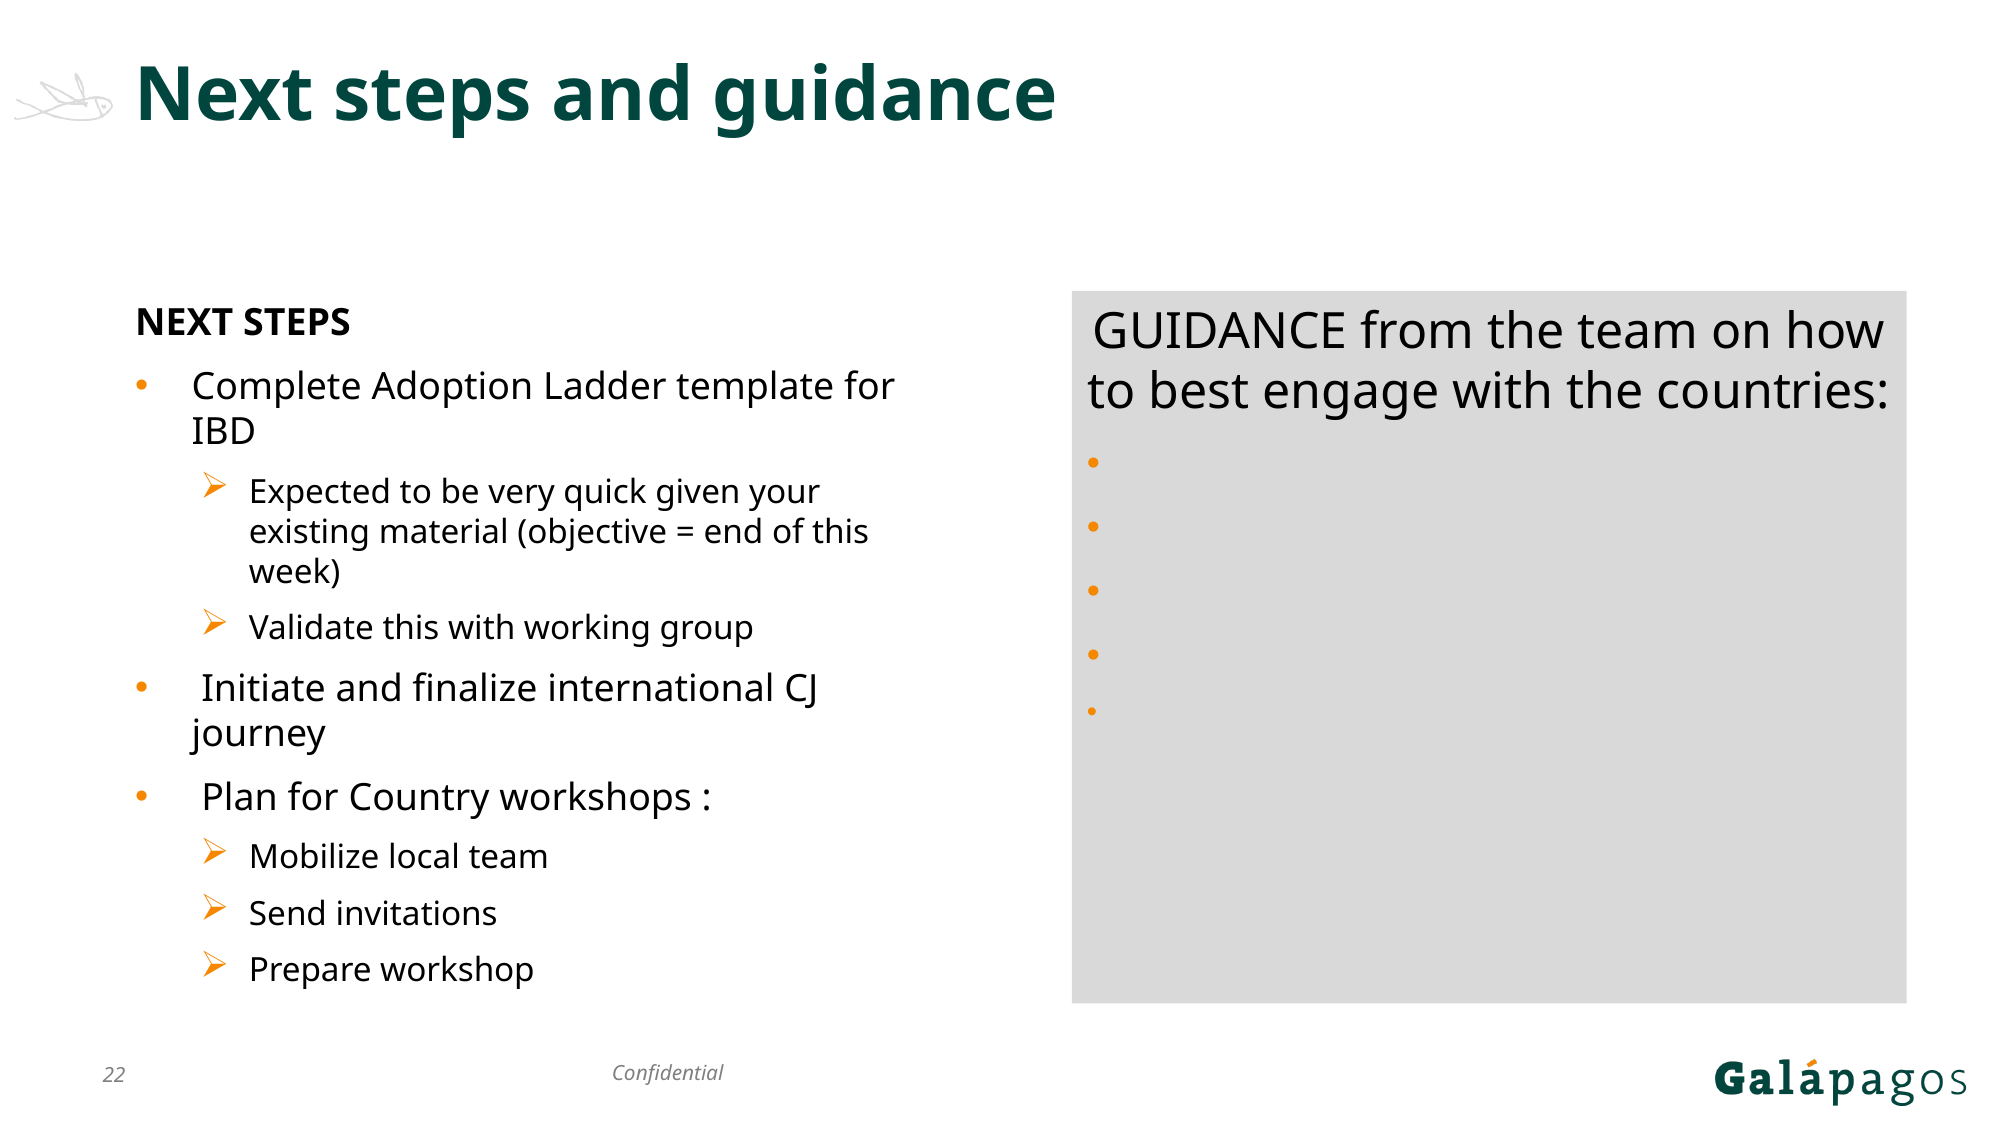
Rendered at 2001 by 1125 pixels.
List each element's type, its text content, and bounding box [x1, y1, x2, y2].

text_box GUIDANCE from the team on how to best engage with the countries: [1071, 290, 1907, 1004]
title Next steps and guidance [119, 42, 1894, 174]
picture [14, 73, 113, 121]
picture [1714, 1057, 1967, 1107]
list NEXT STEPS Complete Adoption Ladder template for IBD Expected to be very quick given your existing material (objective = end of this week) Validate this with working group Initiate and finalize international CJ journey Plan for Country workshops : Mobilize local team Send invitations Prepare workshop [120, 290, 956, 1004]
